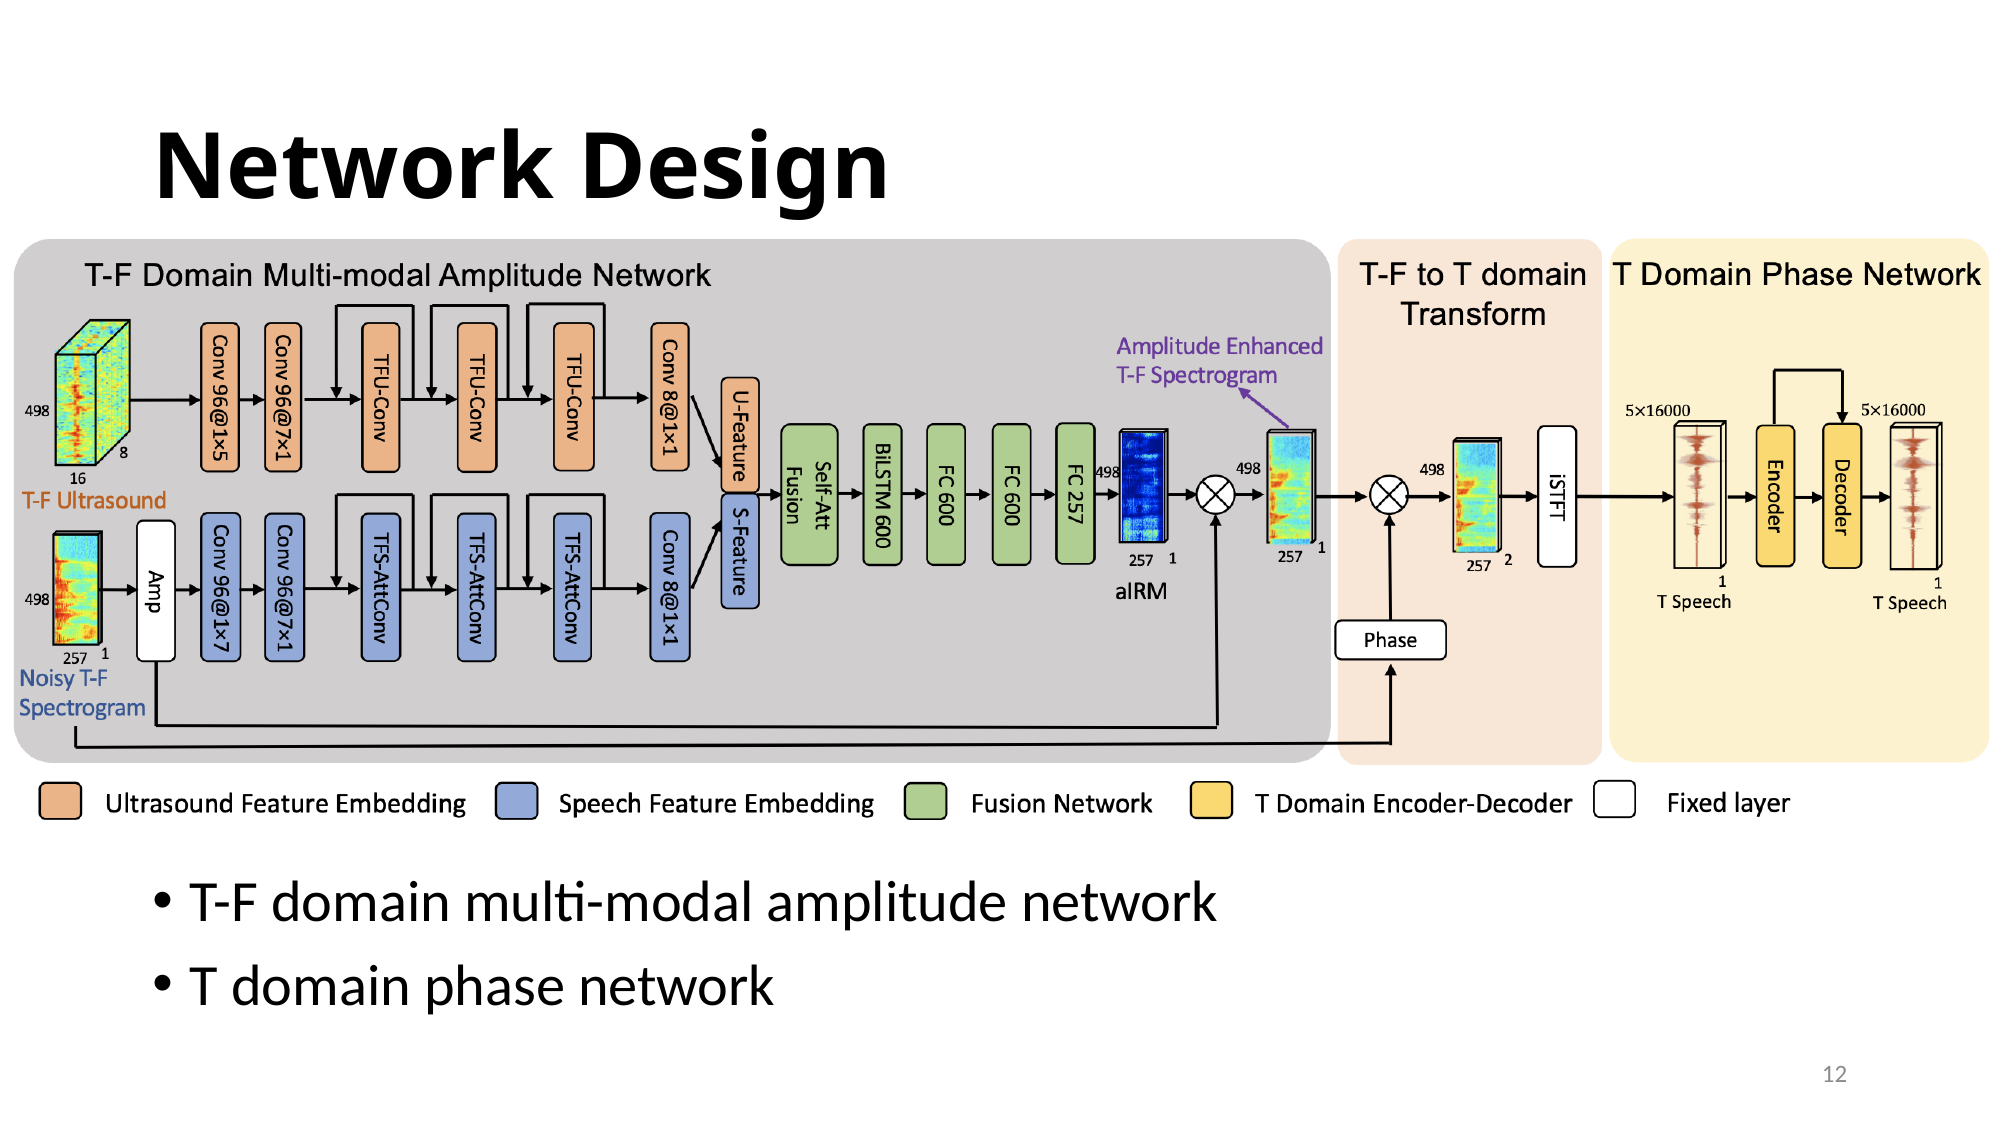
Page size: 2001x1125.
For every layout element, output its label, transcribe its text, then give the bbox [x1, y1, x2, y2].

slide_number 12 [1412, 1042, 1863, 1103]
title Network Design [137, 59, 1863, 229]
picture [0, 229, 2000, 823]
list T-F domain multi-modal amplitude network T domain phase network [137, 863, 1863, 1125]
